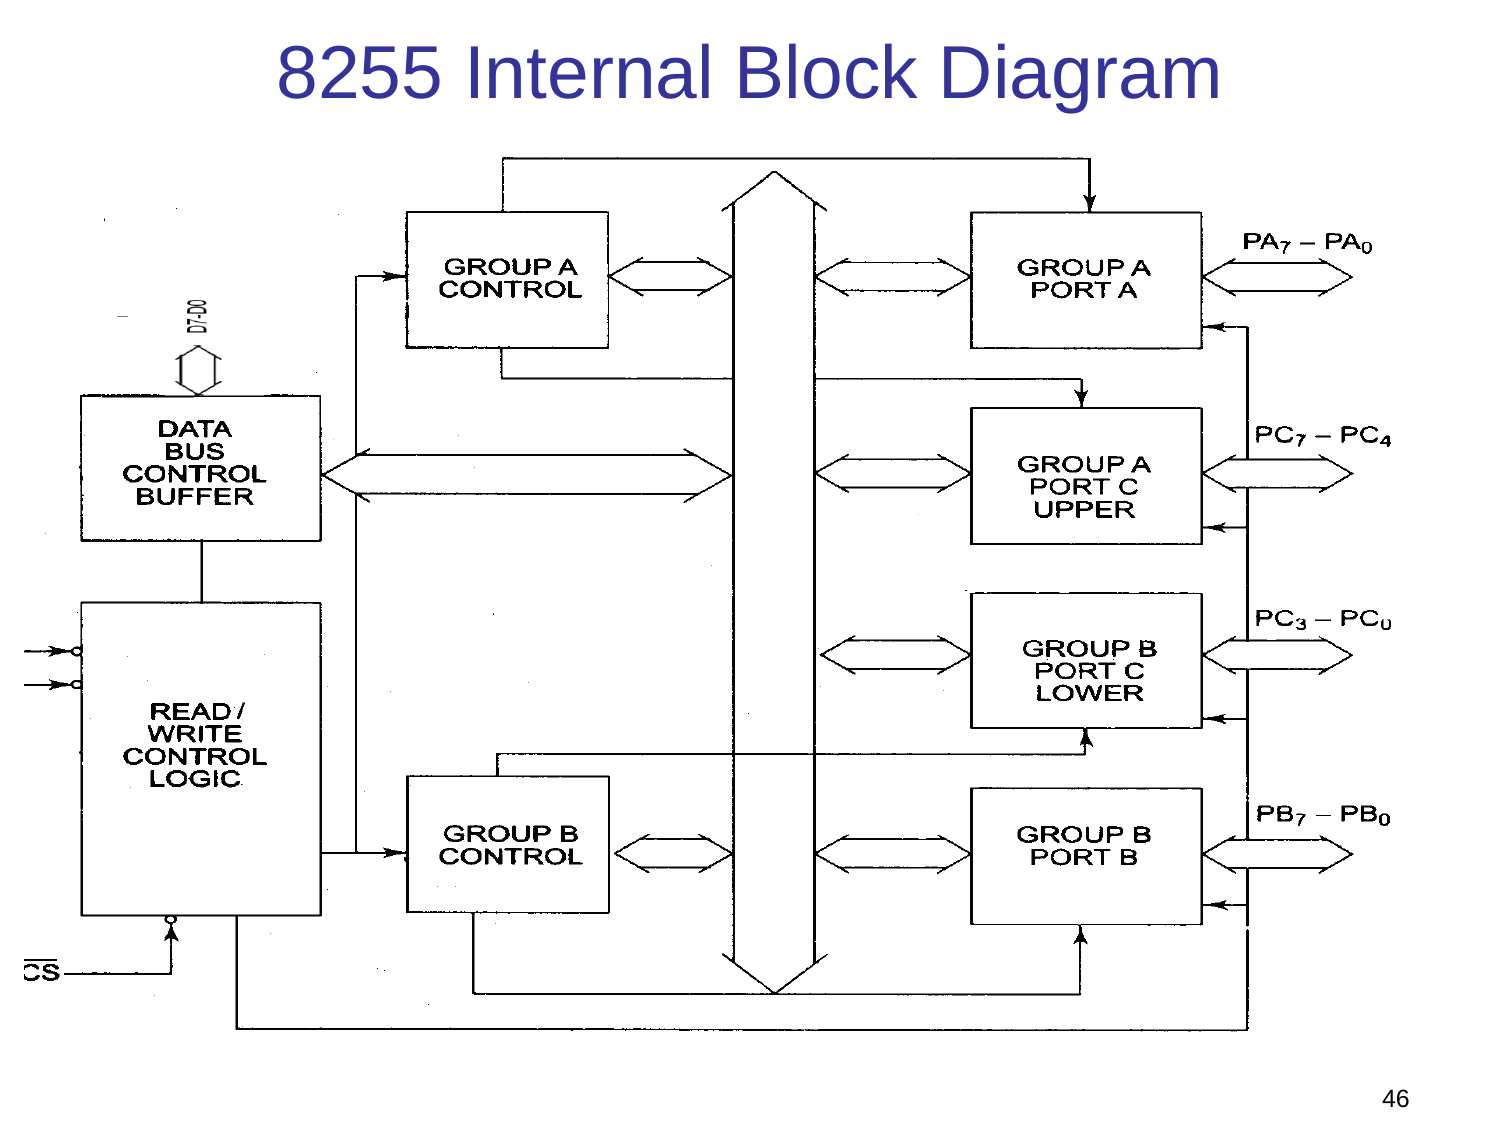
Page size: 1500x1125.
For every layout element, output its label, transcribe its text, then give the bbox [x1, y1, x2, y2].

slide_number 46 [1074, 1074, 1426, 1103]
title 8255 Internal Block Diagram [24, 12, 1476, 126]
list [24, 137, 1476, 1051]
